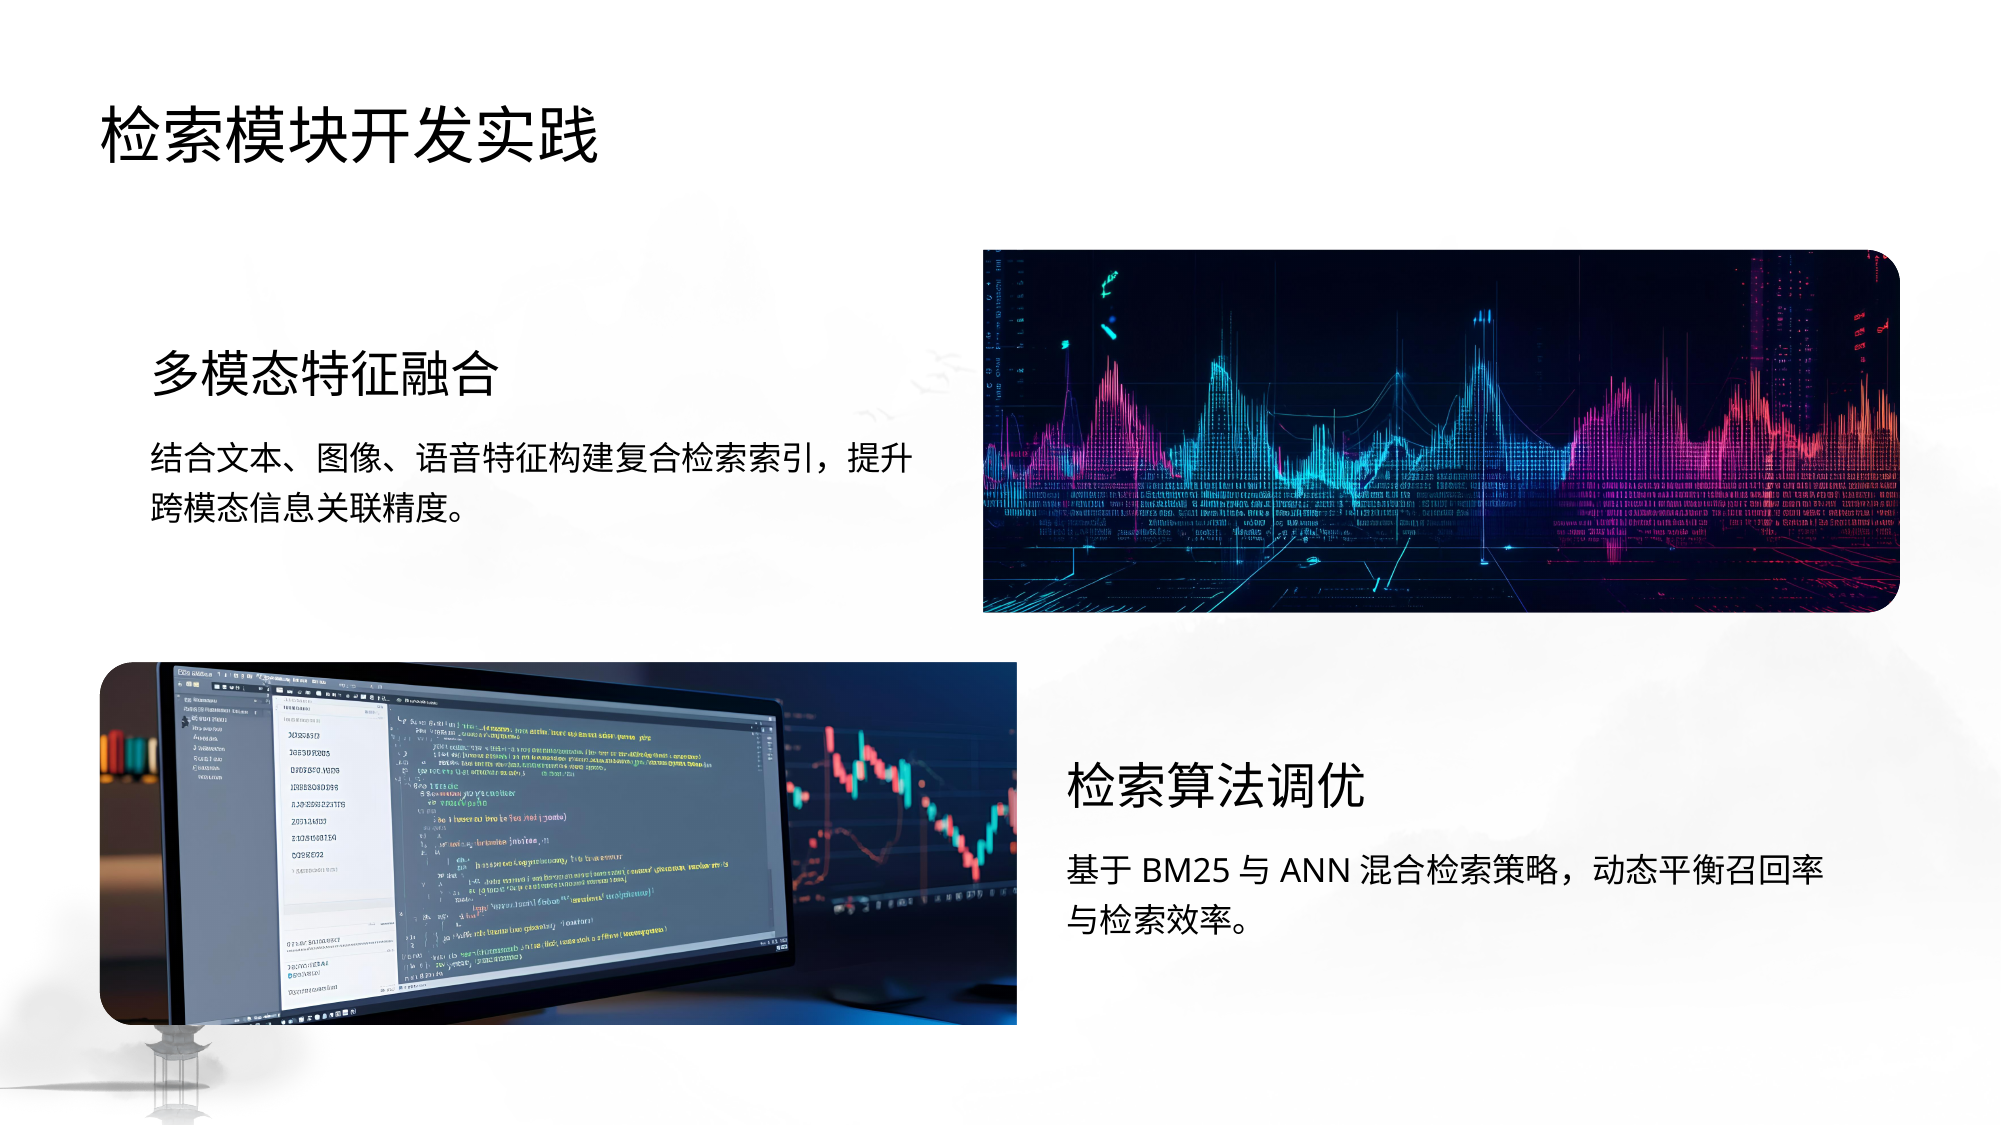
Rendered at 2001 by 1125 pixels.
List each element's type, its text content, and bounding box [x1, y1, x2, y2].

picture [99, 662, 1017, 1025]
title 检索模块开发实践 [99, 87, 1900, 188]
picture [983, 249, 1900, 613]
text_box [99, 249, 1900, 1025]
picture [983, 607, 991, 613]
